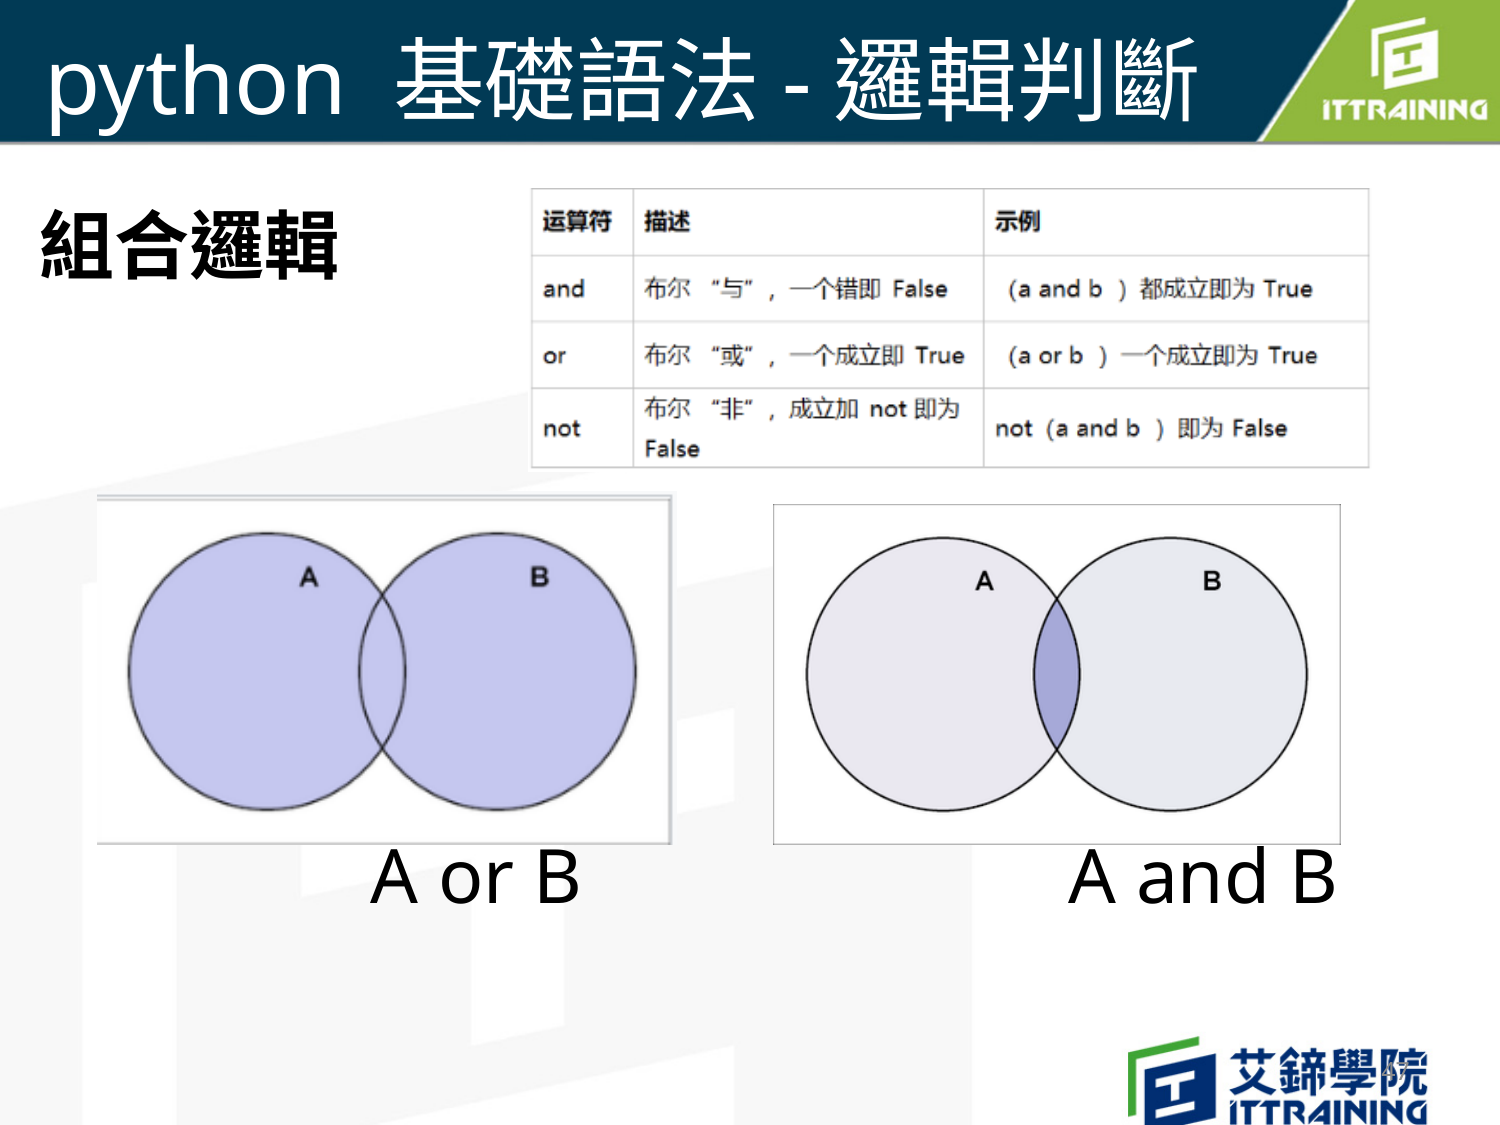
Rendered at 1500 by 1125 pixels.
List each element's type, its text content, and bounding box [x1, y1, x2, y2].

title python 基礎語法-邏輯判斷 [29, 0, 1380, 172]
list 組合邏輯 A or B A and B [24, 191, 1375, 1083]
picture [0, 0, 1500, 1125]
slide_number 47 [1074, 1042, 1425, 1103]
